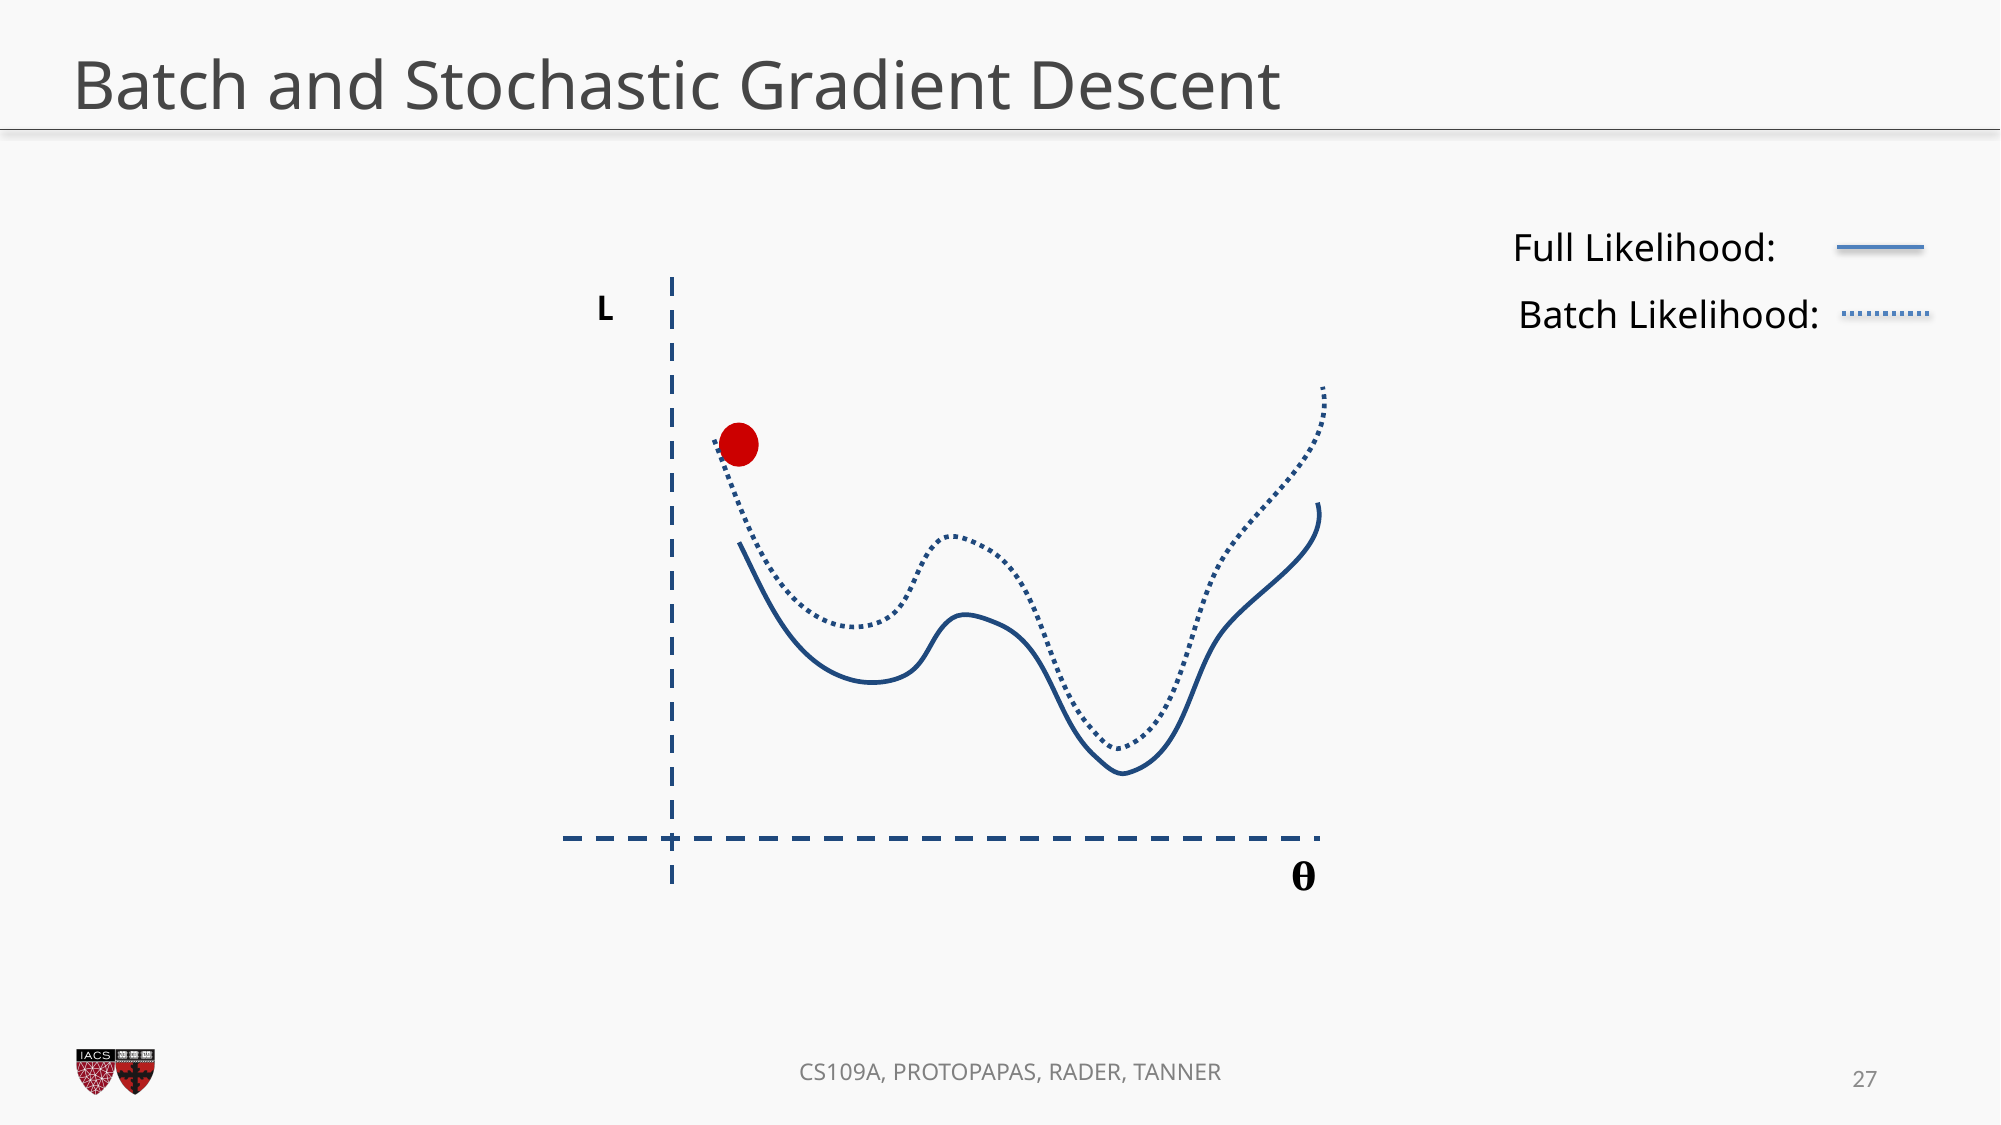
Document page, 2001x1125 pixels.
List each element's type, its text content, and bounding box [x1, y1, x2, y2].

picture [75, 1049, 155, 1095]
title Batch and Stochastic Gradient Descent [57, 35, 1943, 162]
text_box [1499, 216, 1930, 345]
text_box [562, 267, 1365, 944]
